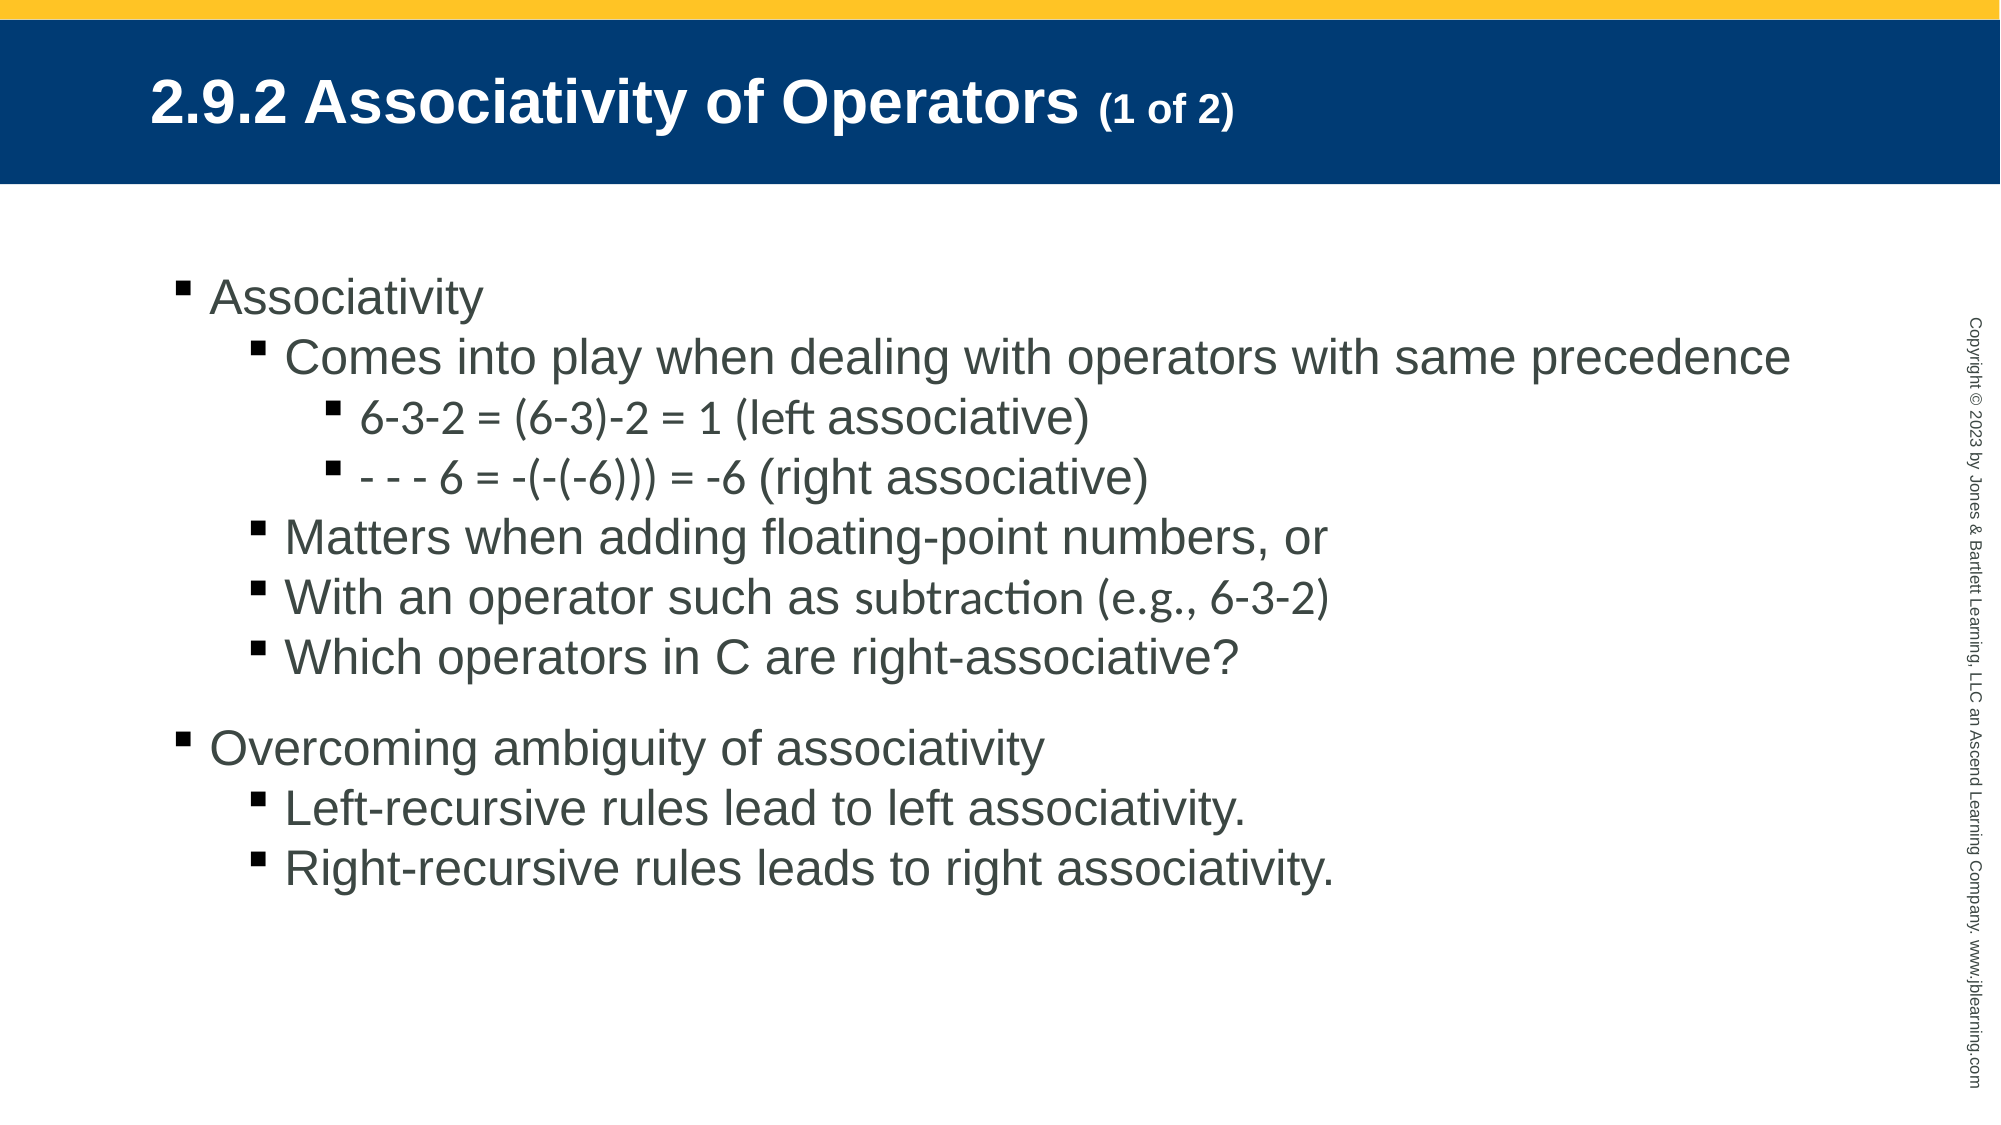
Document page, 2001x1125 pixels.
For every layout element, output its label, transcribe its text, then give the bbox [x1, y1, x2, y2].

title 2.9.2 Associativity of Operators (1 of 2) [0, 19, 2000, 185]
list Associativity Comes into play when dealing with operators with same precedence 6-3-2 = (6-3)-2 = 1 (left associative) - - - 6 = -(-(-6))) = -6 (right associative) Matters when adding floating-point numbers, or With an operator such as subtraction (e.g., 6-3-2) Which operators in C are right-associative? Overcoming ambiguity of associativity Left-recursive rules lead to left associativity. Right-recursive rules leads to right associativity. [151, 244, 1840, 1016]
